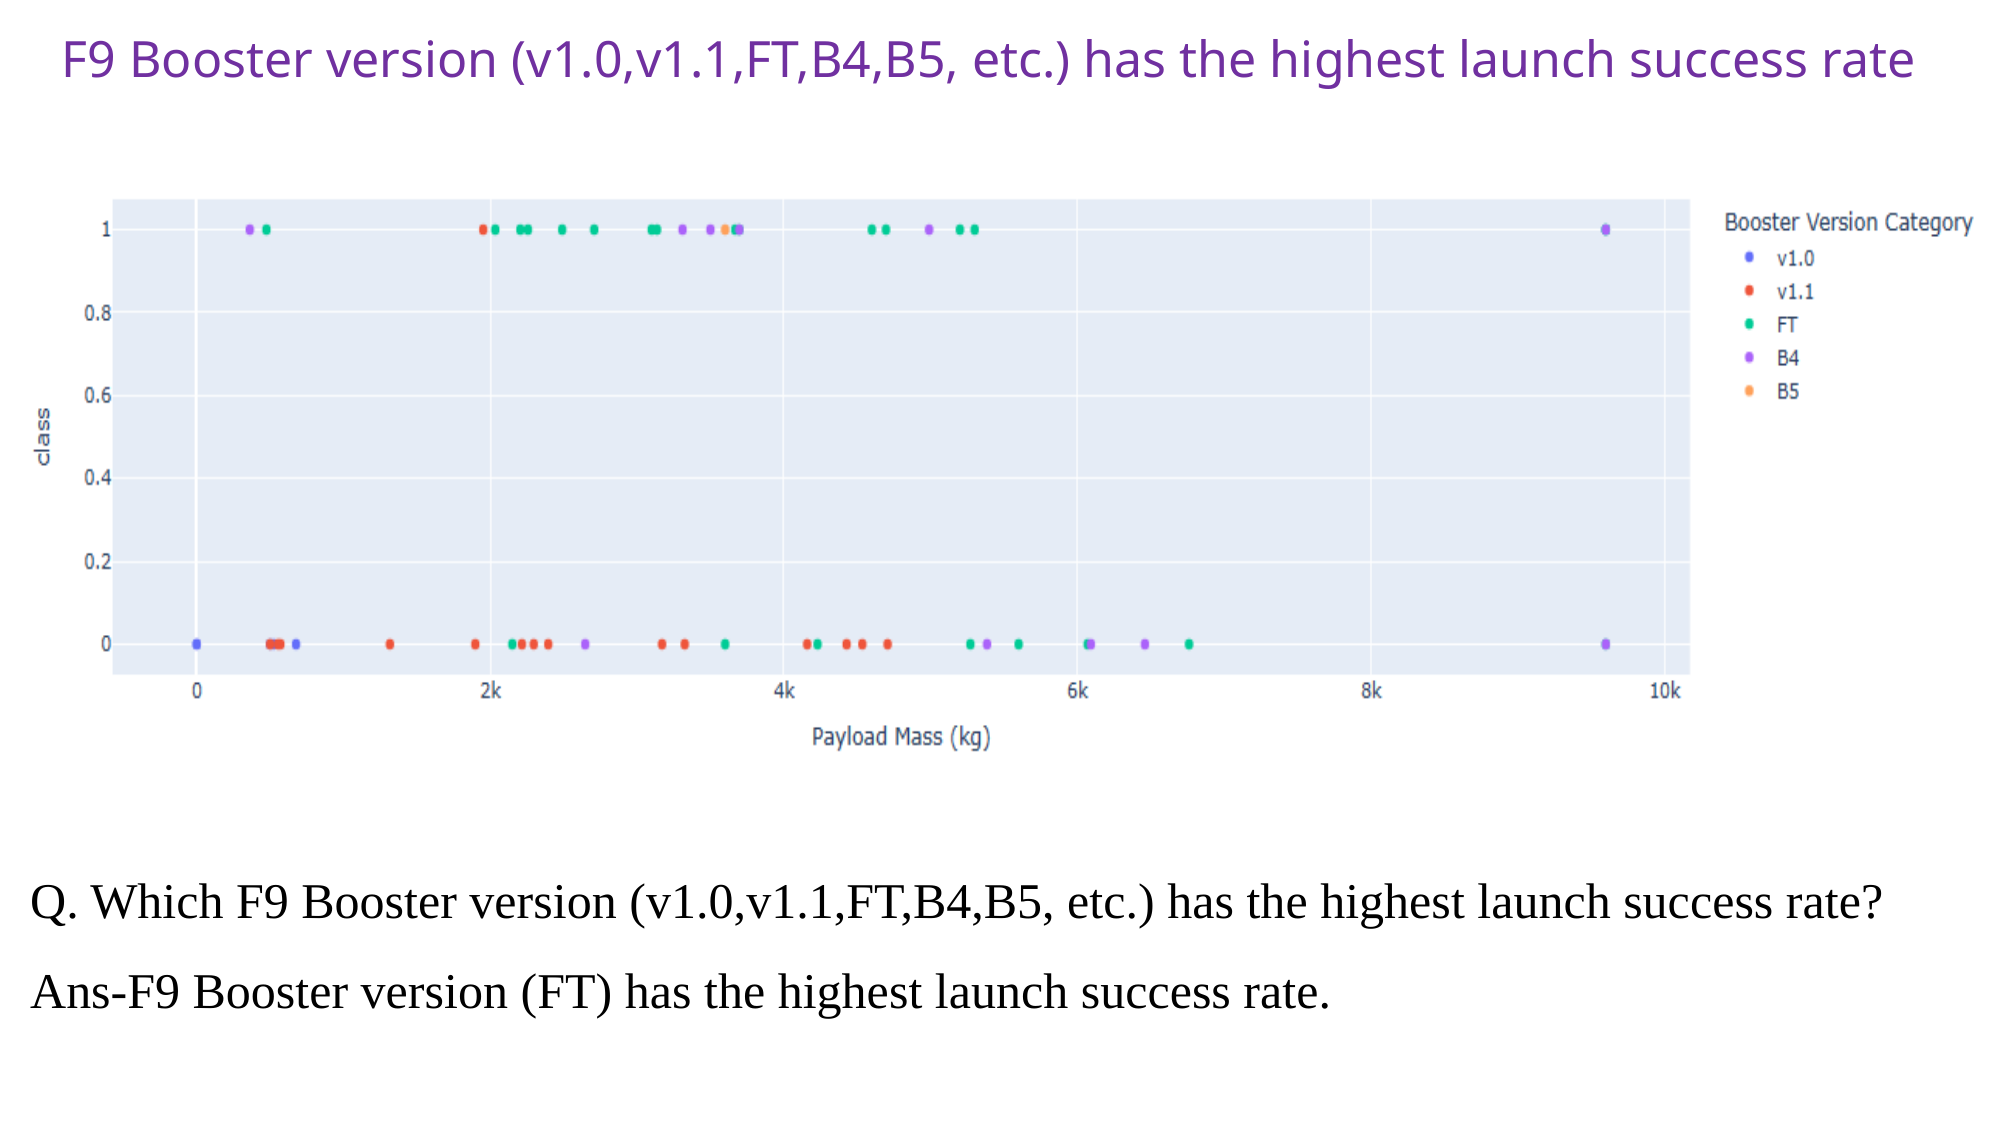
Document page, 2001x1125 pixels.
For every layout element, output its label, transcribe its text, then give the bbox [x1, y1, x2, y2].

text_box F9 Booster version (v1.0,v1.1,FT,B4,B5, etc.) has the highest launch success rate [15, 20, 1964, 96]
picture [0, 145, 2000, 812]
text_box Q. Which F9 Booster version (v1.0,v1.1,FT,B4,B5, etc.) has the highest launch success rate? Ans-F9 Booster version (FT) has the highest launch success rate. [15, 861, 1964, 1026]
